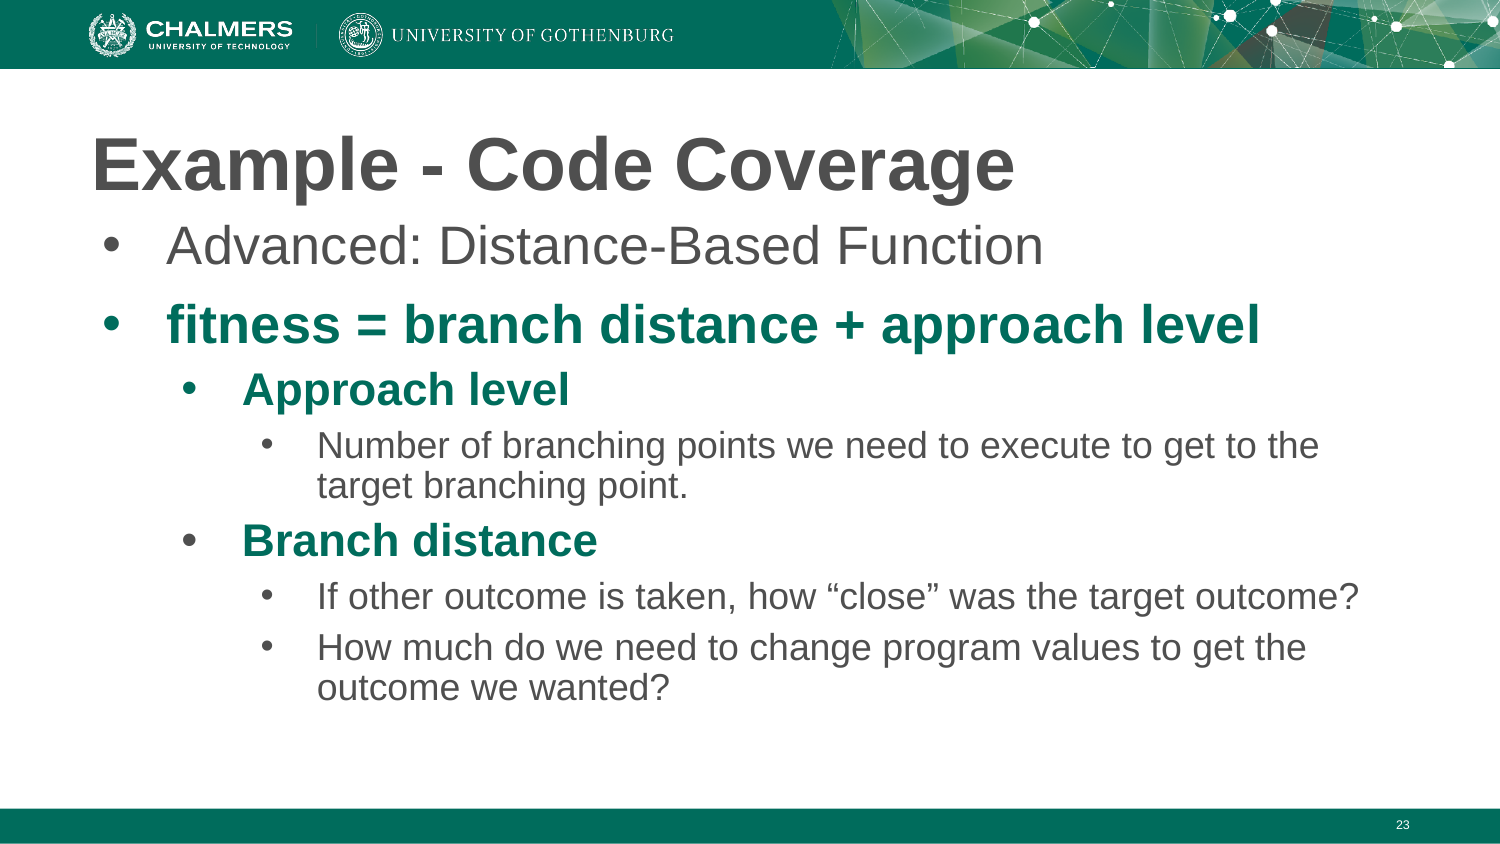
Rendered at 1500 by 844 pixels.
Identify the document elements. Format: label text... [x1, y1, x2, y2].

slide_number ‹#› [1074, 809, 1425, 844]
title Example - Code Coverage [76, 100, 1425, 210]
picture [759, 0, 1500, 68]
picture [64, 0, 696, 85]
list Advanced: Distance-Based Function fitness = branch distance + approach level Approach level Number of branching points we need to execute to get to the target branching point. Branch distance If other outcome is taken, how “close” was the target outcome? How much do we need to change program values to get the outcome we wanted? [76, 210, 1425, 782]
